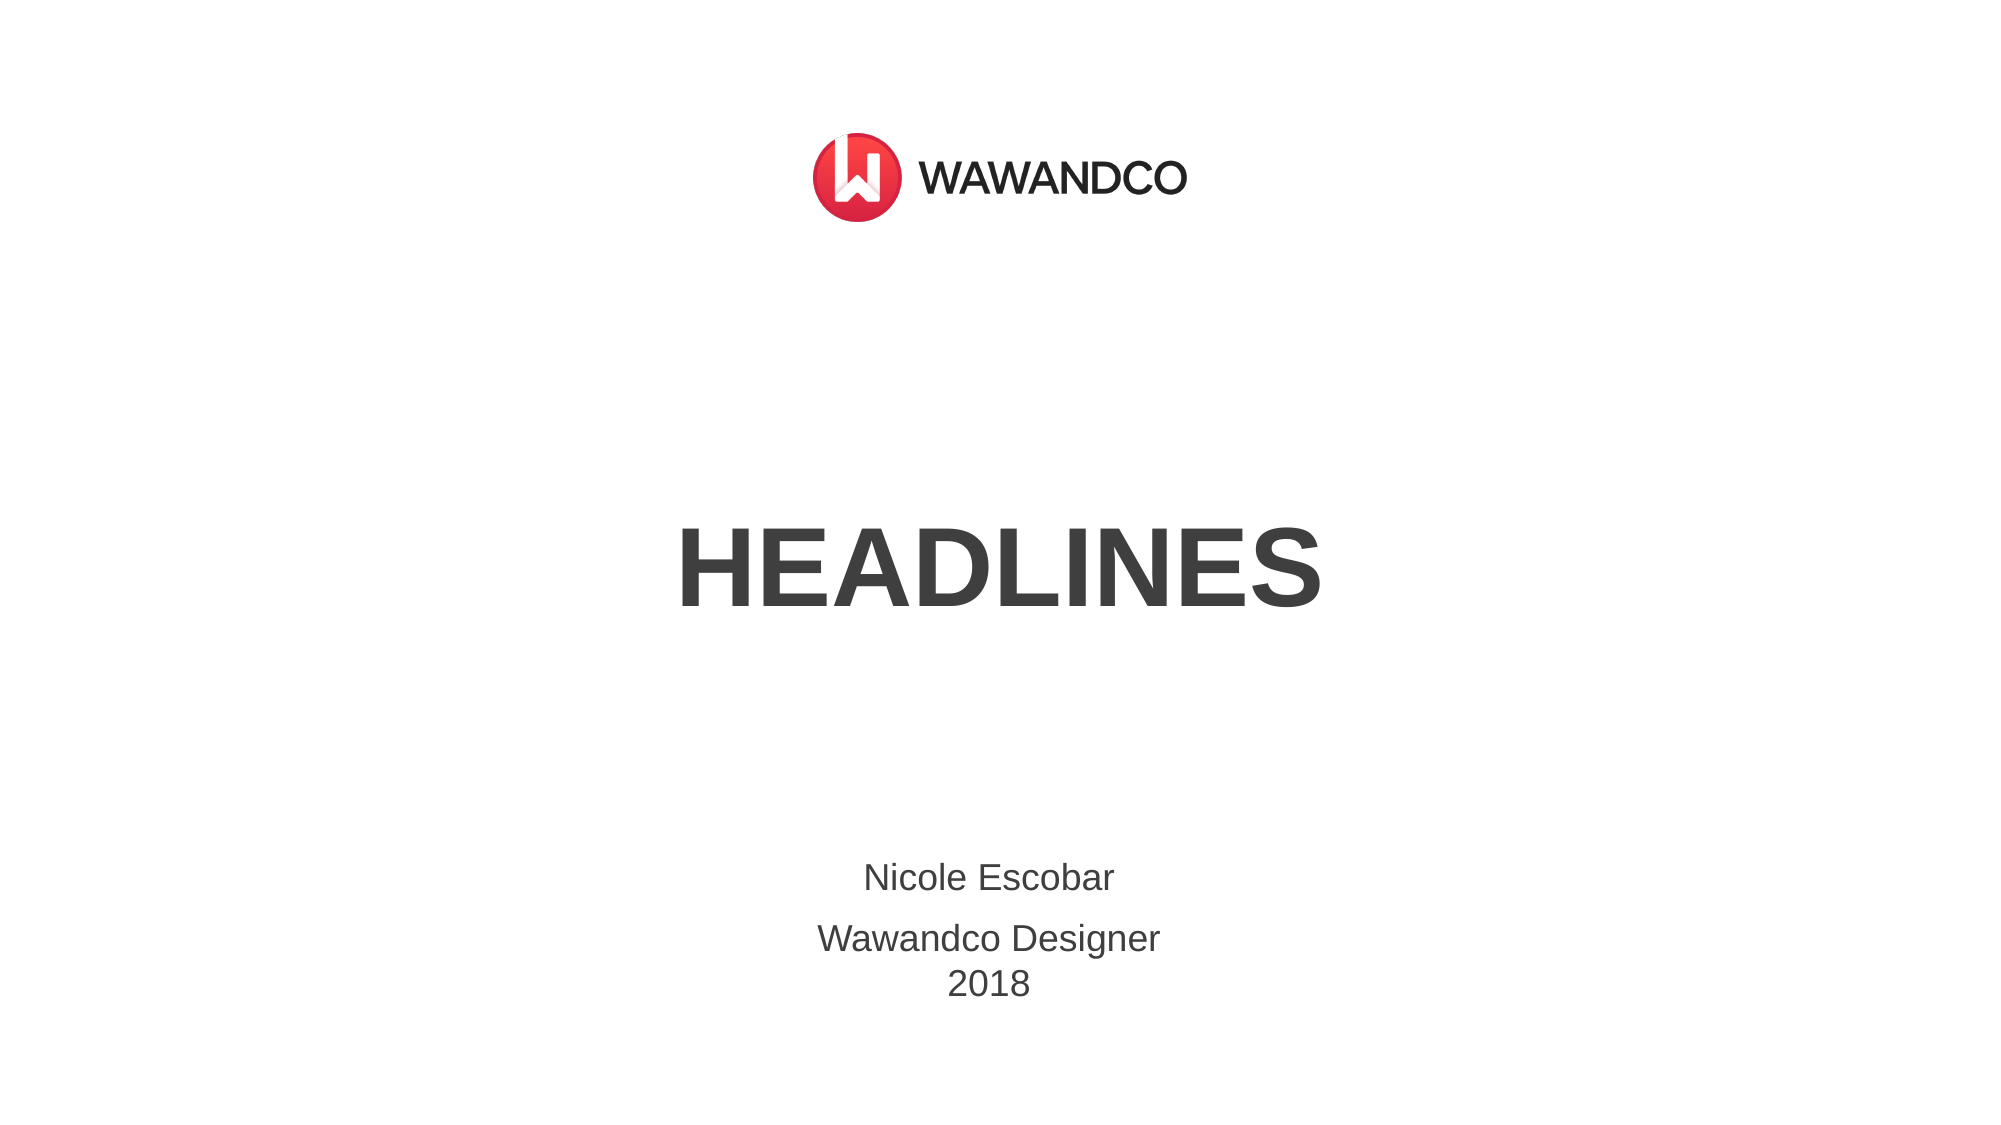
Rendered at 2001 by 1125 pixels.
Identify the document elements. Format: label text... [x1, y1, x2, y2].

text_box HEADLINES [383, 486, 1617, 637]
picture [813, 132, 1187, 222]
text_box Wawandco Designer 2018 [711, 906, 1267, 1012]
text_box Nicole Escobar [711, 845, 1267, 906]
